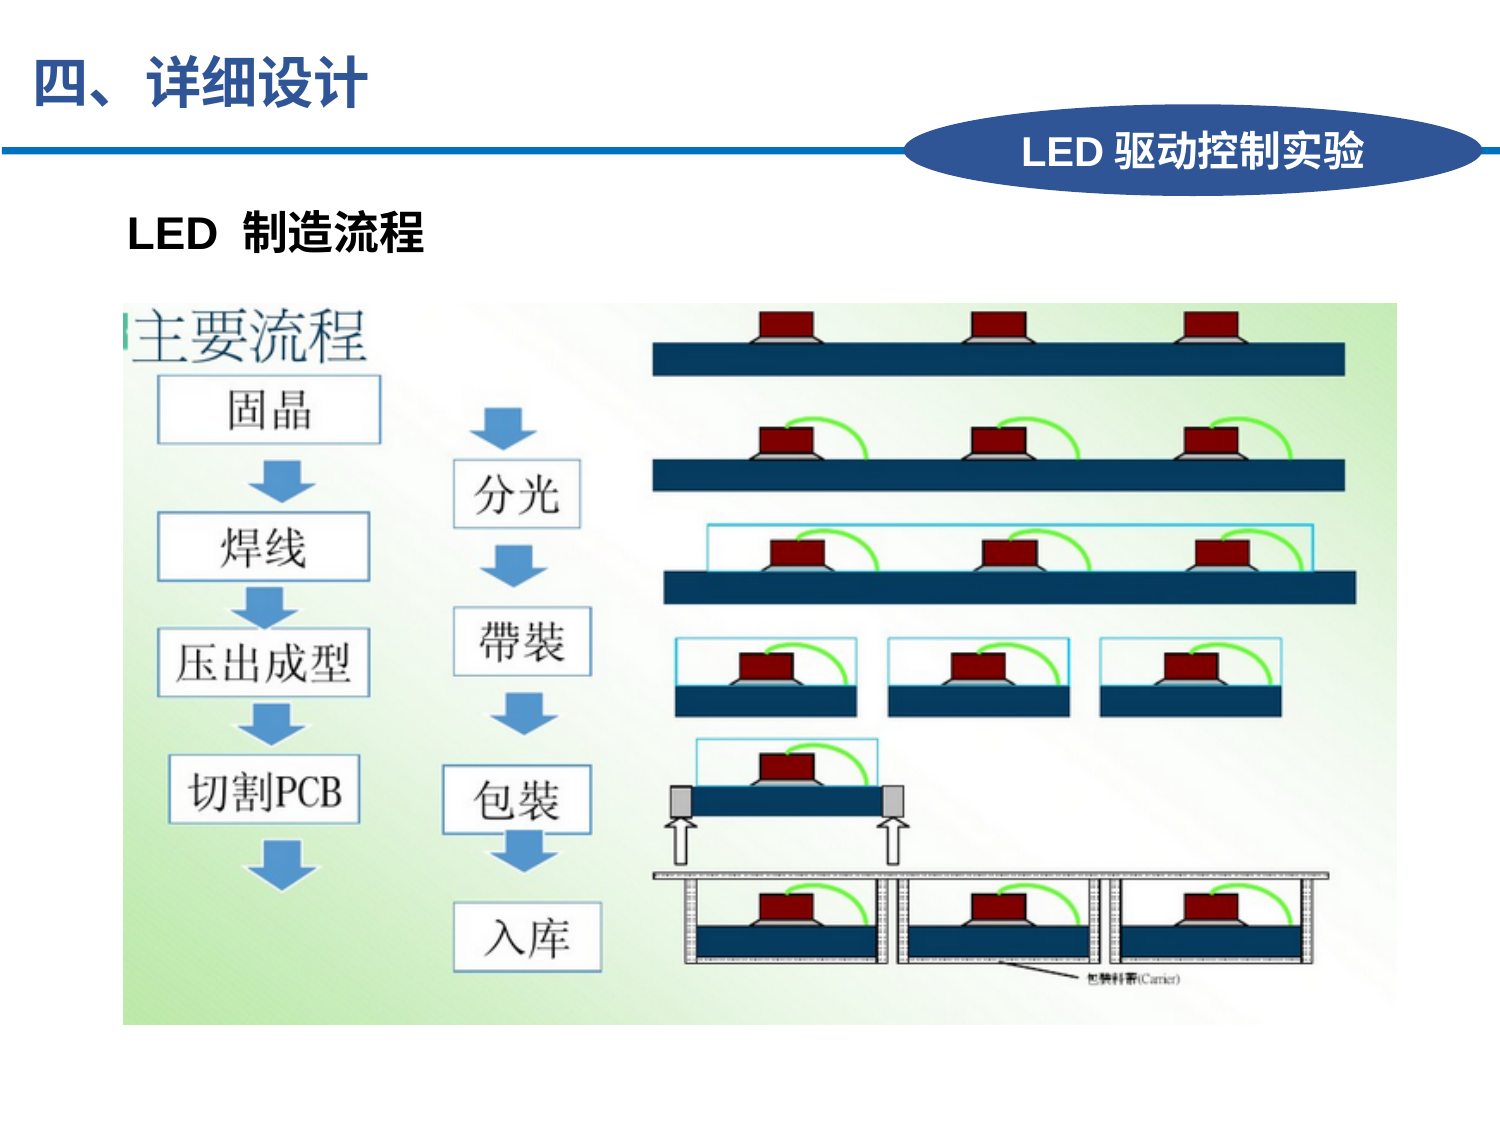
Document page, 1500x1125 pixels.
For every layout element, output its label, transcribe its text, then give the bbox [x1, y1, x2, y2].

text_box [1481, 146, 1500, 156]
text_box LED驱动控制实验 [903, 104, 1483, 197]
text_box LED 制造流程 [112, 196, 479, 266]
text_box [1, 146, 905, 156]
picture [123, 303, 1397, 1025]
text_box 四、详细设计 [17, 36, 1368, 126]
